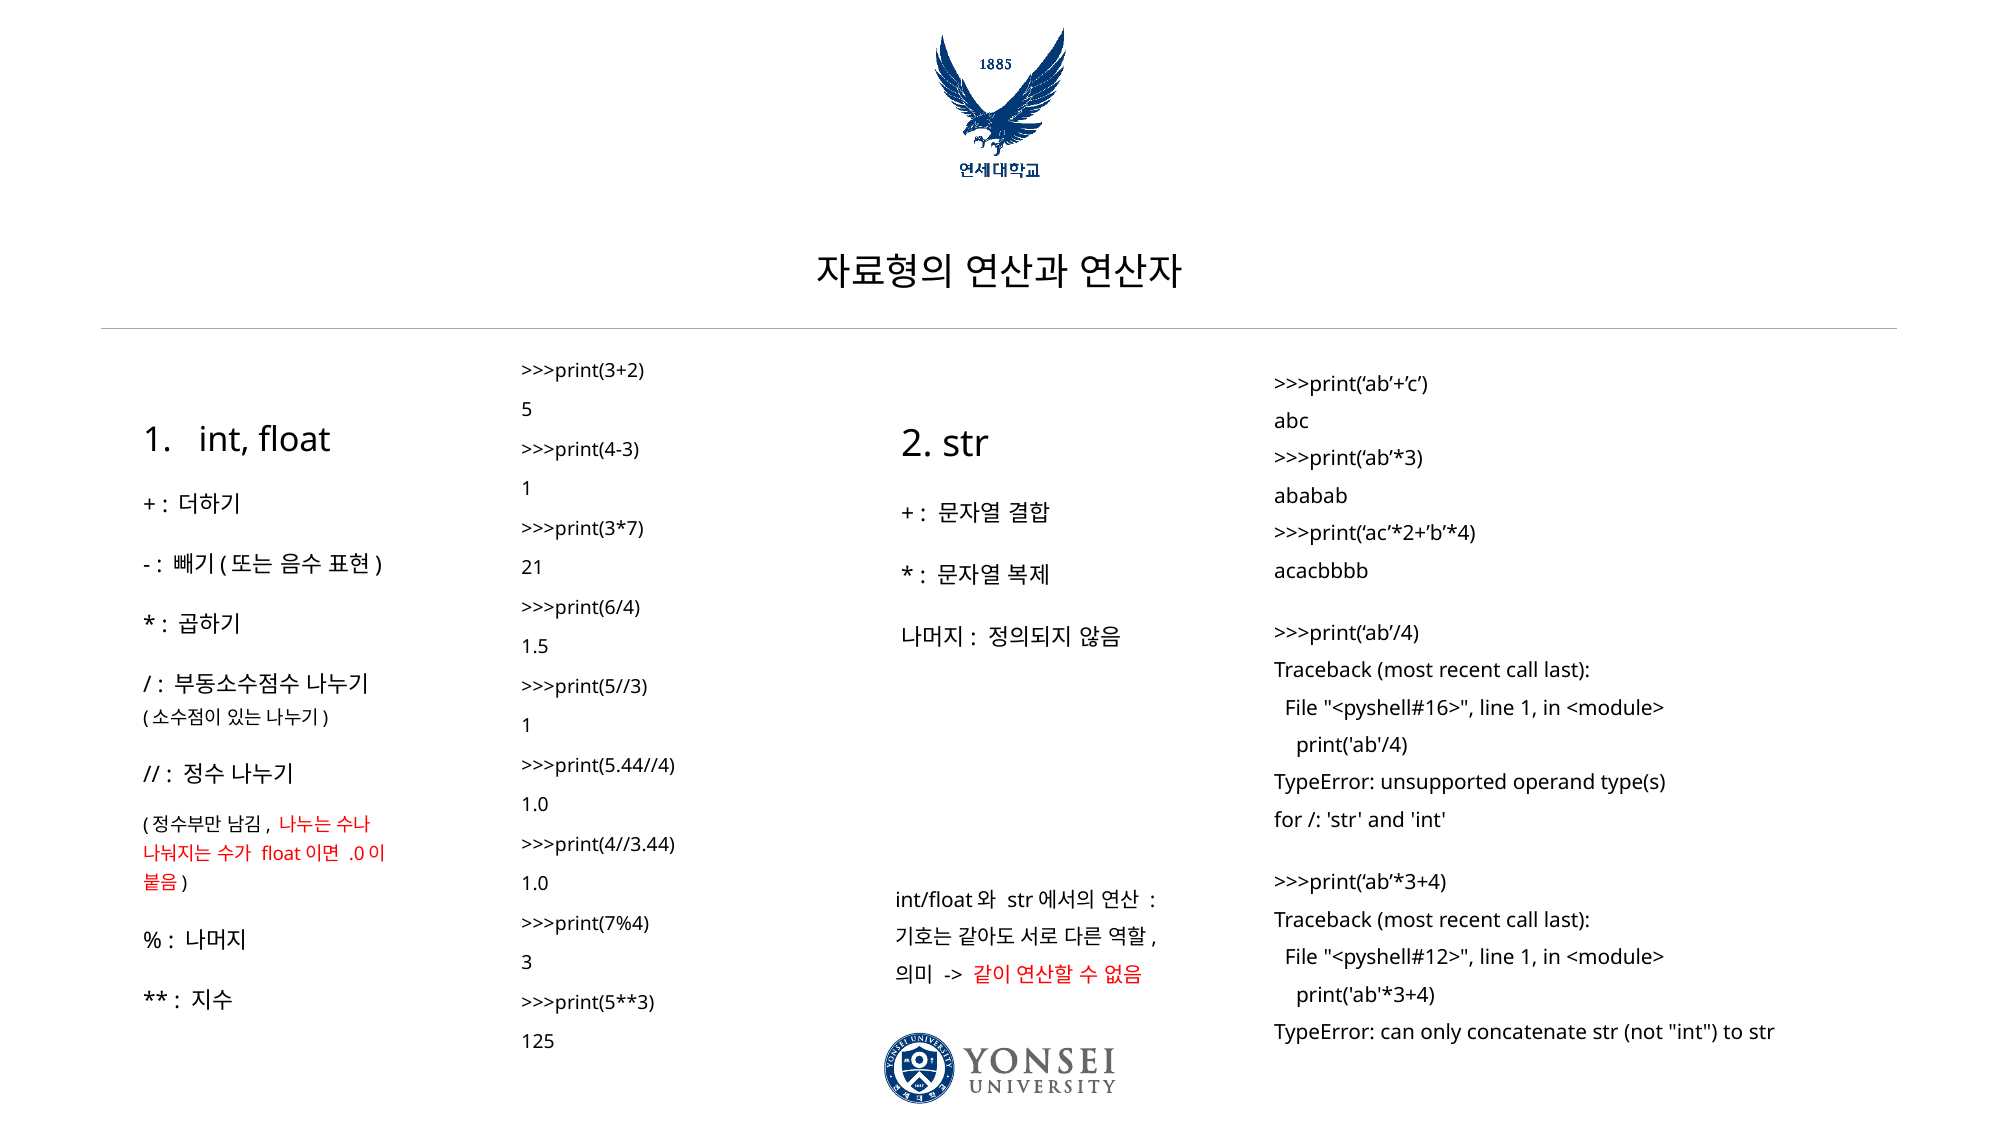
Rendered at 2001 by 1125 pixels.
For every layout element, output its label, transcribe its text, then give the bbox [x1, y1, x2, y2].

text_box >>>print(‘ab’*3+4) Traceback (most recent call last): File "<pyshell#12>", line 1, in <module> print('ab'*3+4) TypeError: can only concatenate str (not "int") to str [1259, 848, 1843, 1051]
text_box int, float + : 더하기 - : 빼기(또는 음수 표현) * : 곱하기 / : 부동소수점수 나누기 (소수점이 있는 나누기) // : 정수 나누기 (정수부만 남김, 나누는 수나 나눠지는 수가 float이면 .0이 붙음) % : 나머지 ** : 지수 [128, 388, 437, 1027]
text_box int/float와 str에서의 연산 : 기호는 같아도 서로 다른 역할, 의미 -> 같이 연산할 수 없음 [880, 866, 1195, 994]
title 자료형의 연산과 연산자 [103, 218, 1897, 328]
text_box >>>print(‘ab’+’c’) abc >>>print(‘ab’*3) ababab >>>print(‘ac’*2+’b’*4) acacbbbb [1259, 350, 1860, 590]
picture [904, 6, 1096, 198]
text_box 2. str + : 문자열 결합 * : 문자열 복제 나머지: 정의되지 않음 [886, 388, 1195, 667]
text_box >>>print(3+2) 5 >>>print(4-3) 1 >>>print(3*7) 21 >>>print(6/4) 1.5 >>>print(5//3) 1 >>>print(5.44//4) 1.0 >>>print(4//3.44) 1.0 >>>print(7%4) 3 >>>print(5**3) 125 [506, 350, 876, 1066]
text_box >>>print(‘ab’/4) Traceback (most recent call last): File "<pyshell#16>", line 1, in <module> print('ab'/4) TypeError: unsupported operand type(s) for /: 'str' and 'int' [1259, 599, 1723, 839]
